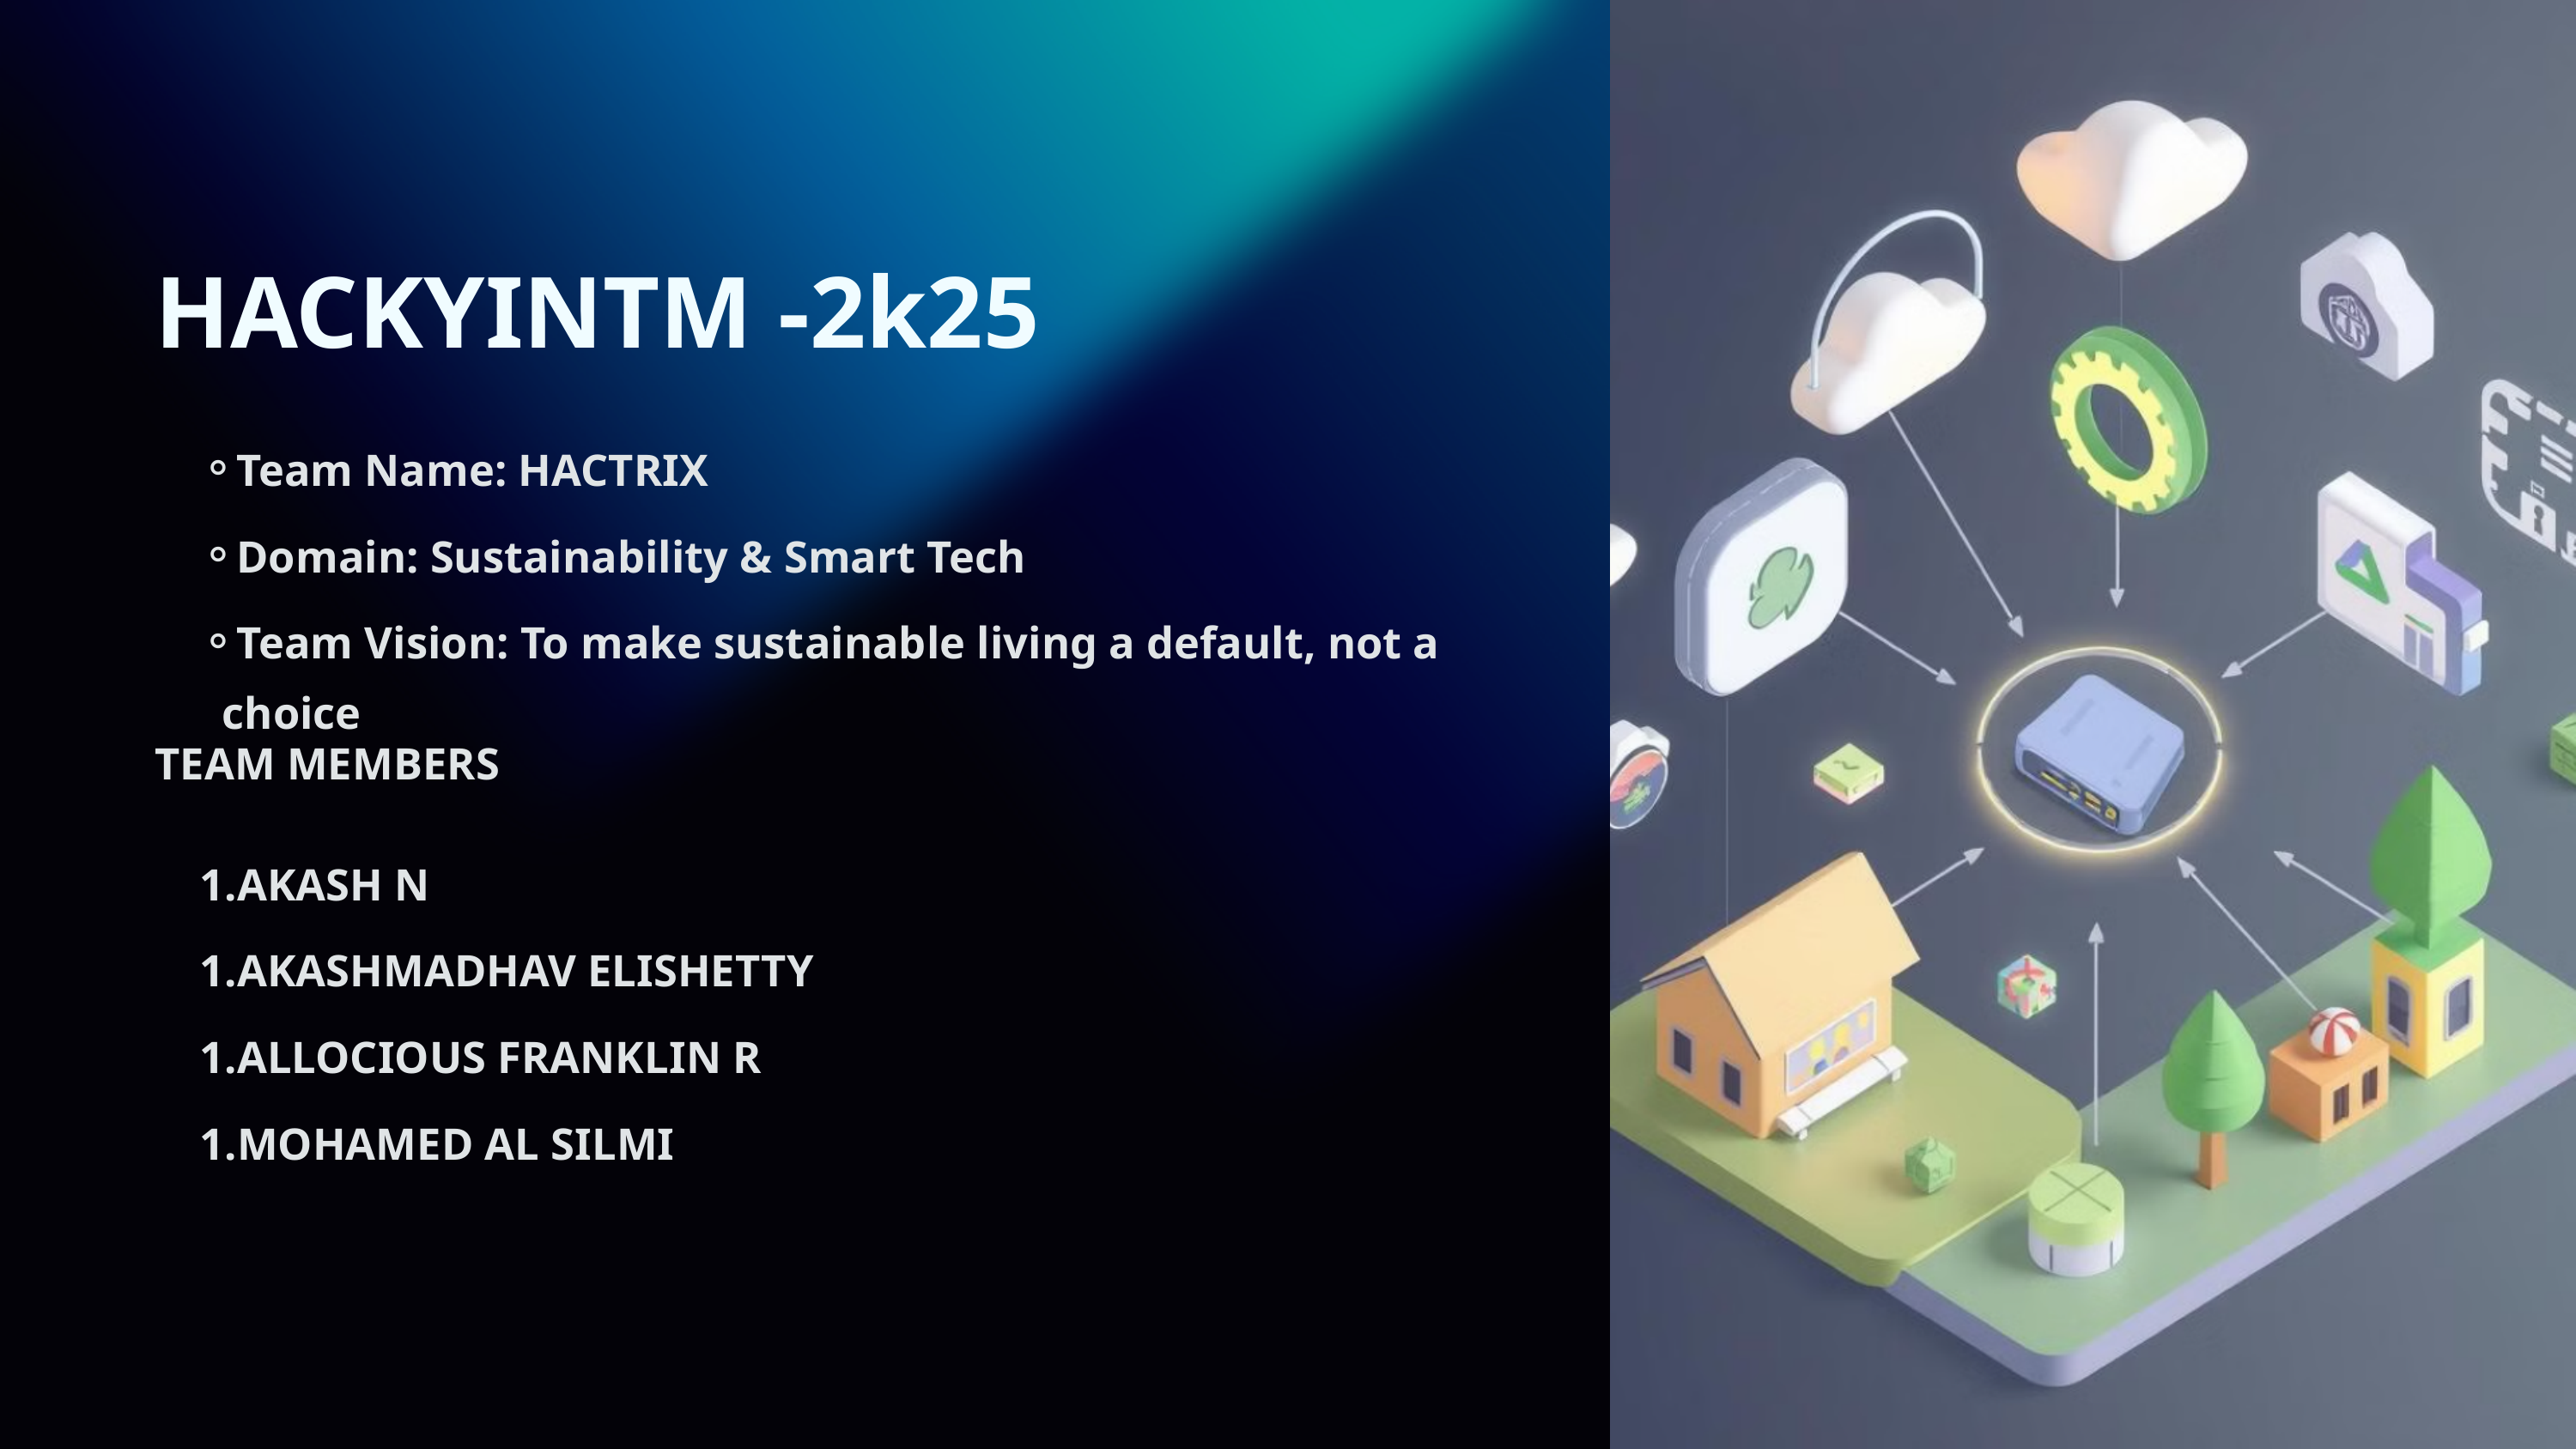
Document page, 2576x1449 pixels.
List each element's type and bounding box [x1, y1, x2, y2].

text_box [155, 729, 1455, 812]
text_box [0, 0, 1607, 1449]
text_box [155, 522, 1455, 604]
text_box [155, 435, 1455, 518]
text_box [155, 1109, 1455, 1192]
text_box [155, 1022, 1455, 1106]
text_box [1609, 0, 2576, 1449]
text_box [155, 850, 1455, 932]
text_box [155, 936, 1455, 1019]
text_box [155, 608, 1455, 691]
text_box [155, 251, 1141, 381]
